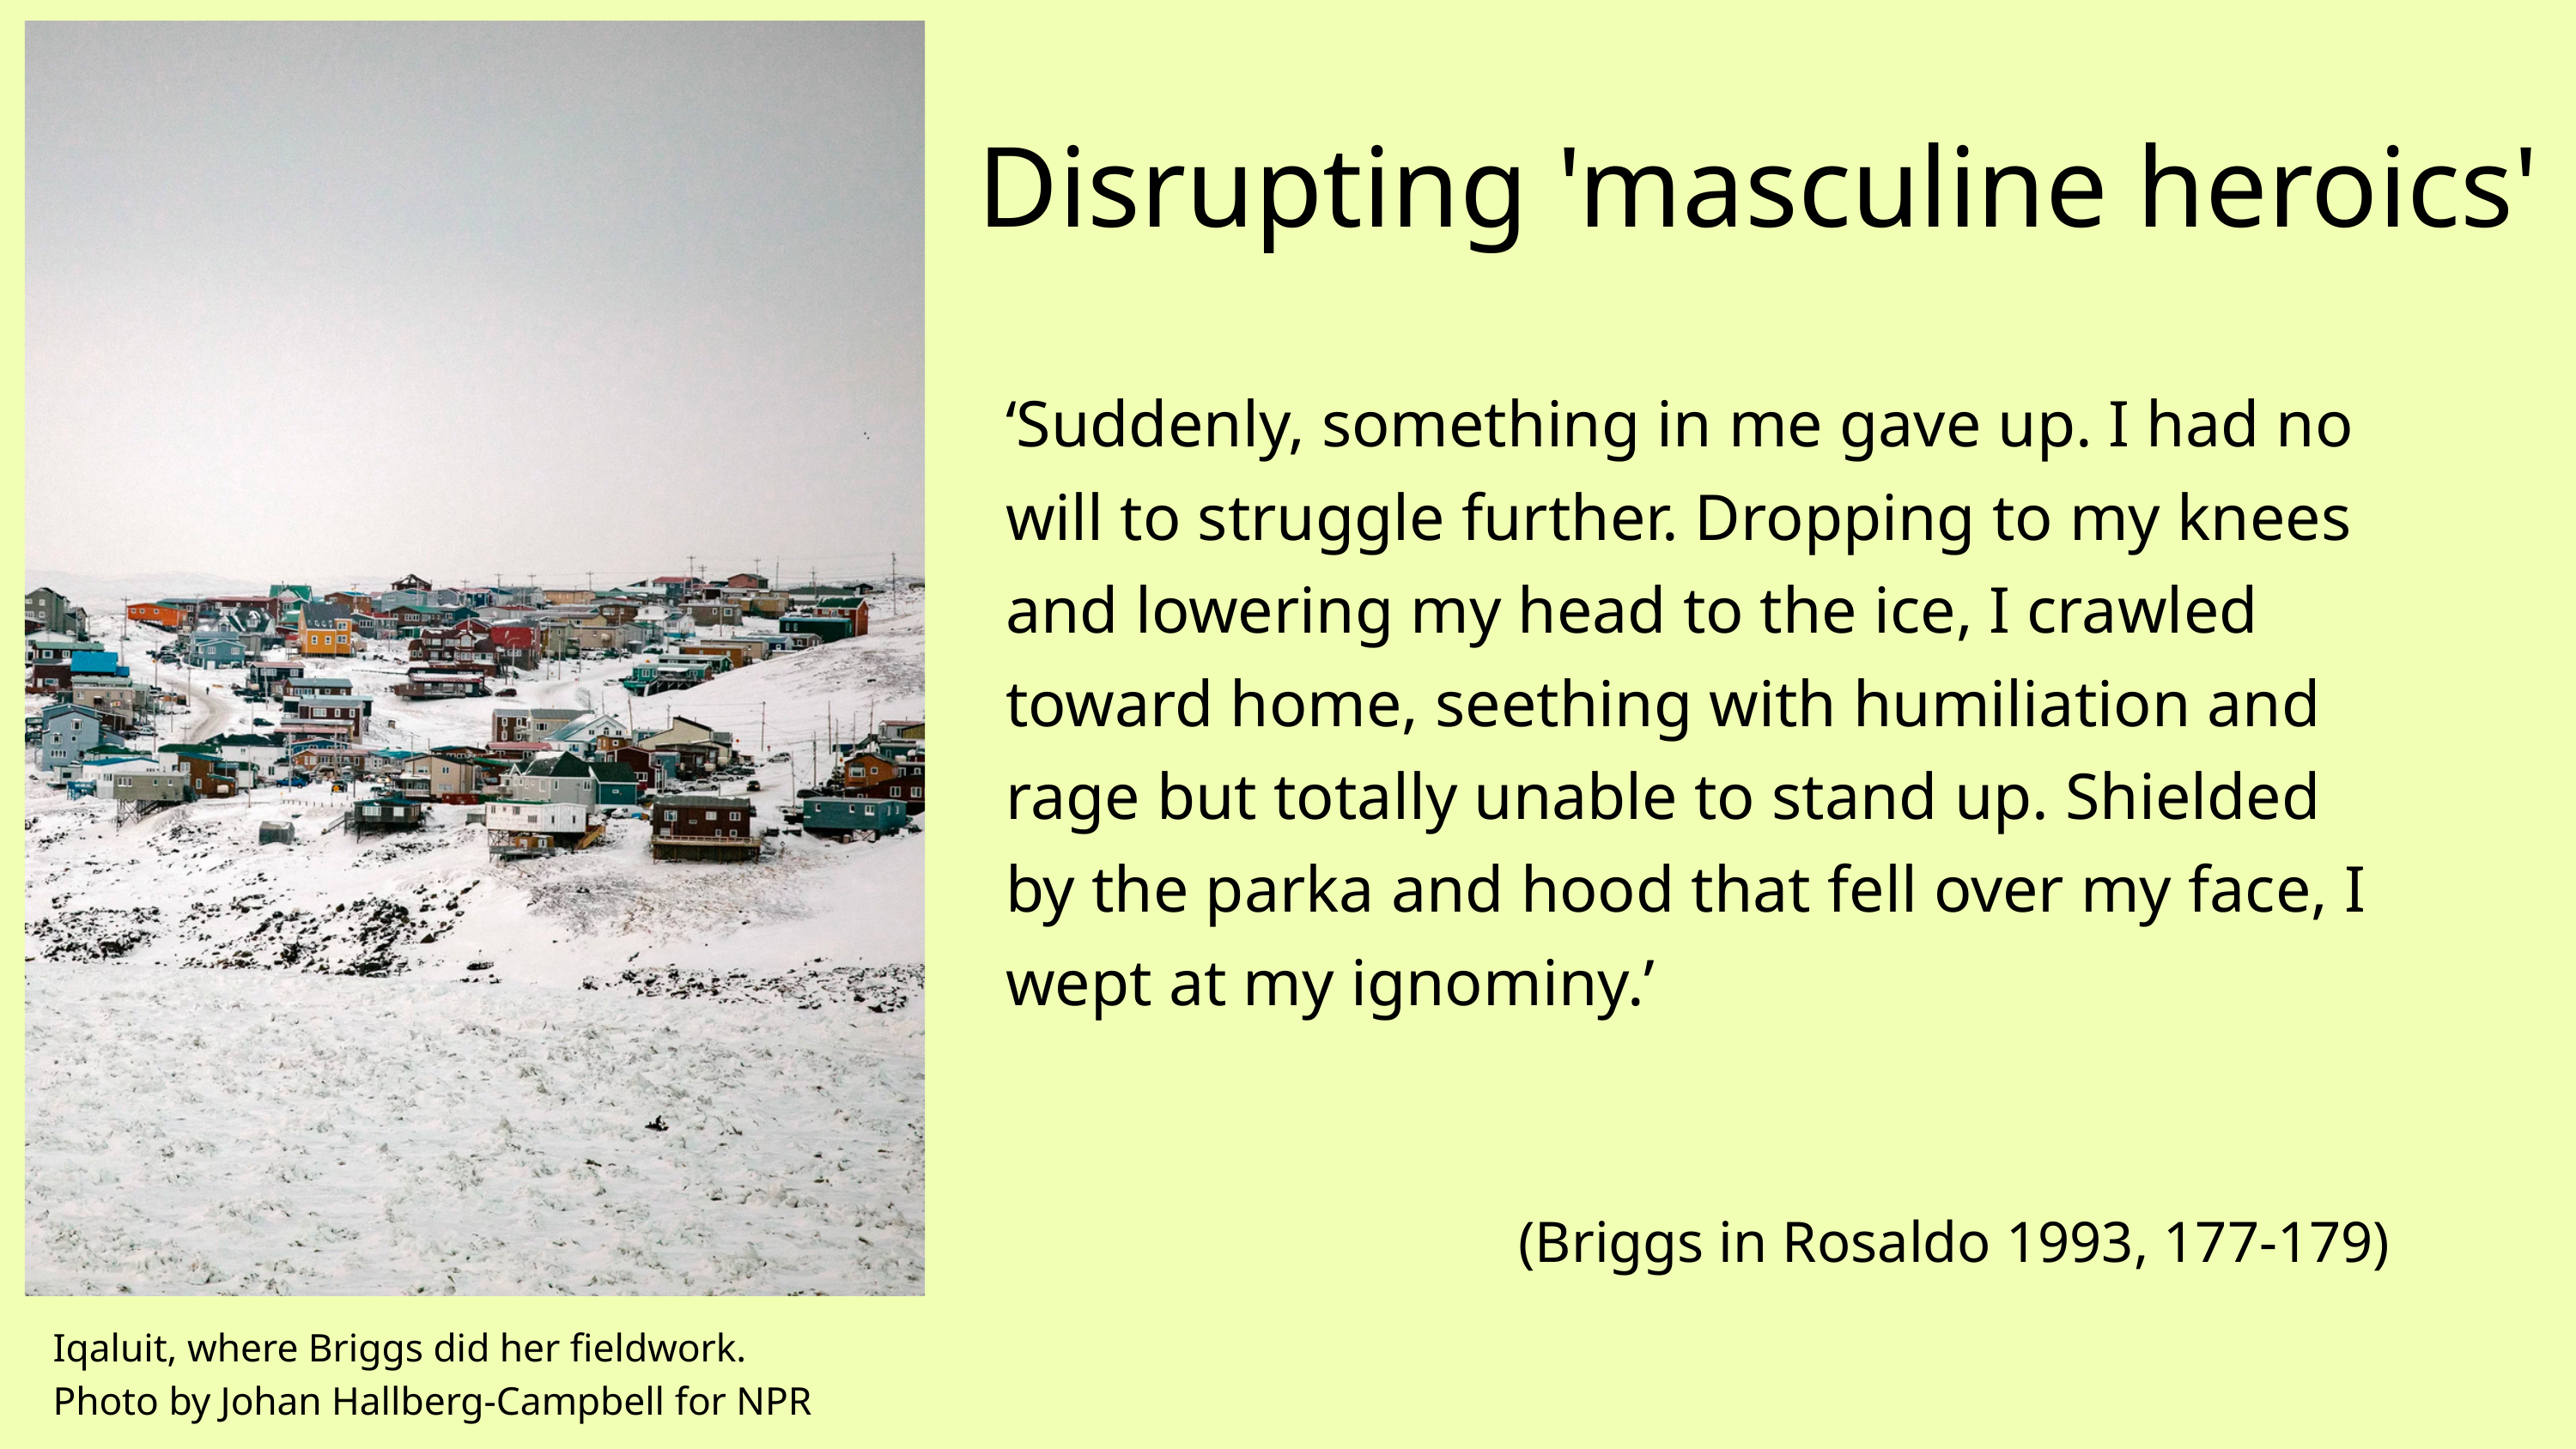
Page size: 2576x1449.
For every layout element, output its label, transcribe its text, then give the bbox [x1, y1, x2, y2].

picture [24, 20, 926, 1296]
text_box Disrupting 'masculine heroics' [977, 63, 2554, 249]
text_box ‘Suddenly, something in me gave up. I had no will to struggle further. Dropping to my knees and lowering my head to the ice, I crawled toward home, seething with humiliation and rage but totally unable to stand up. Shielded by the parka and hood that fell over my face, I wept at my ignominy.’ (Briggs in Rosaldo 1993, 177-179) [1005, 254, 2391, 1367]
text_box Iqaluit, where Briggs did her fieldwork. Photo by Johan Hallberg-Campbell for NPR [52, 1315, 1062, 1423]
